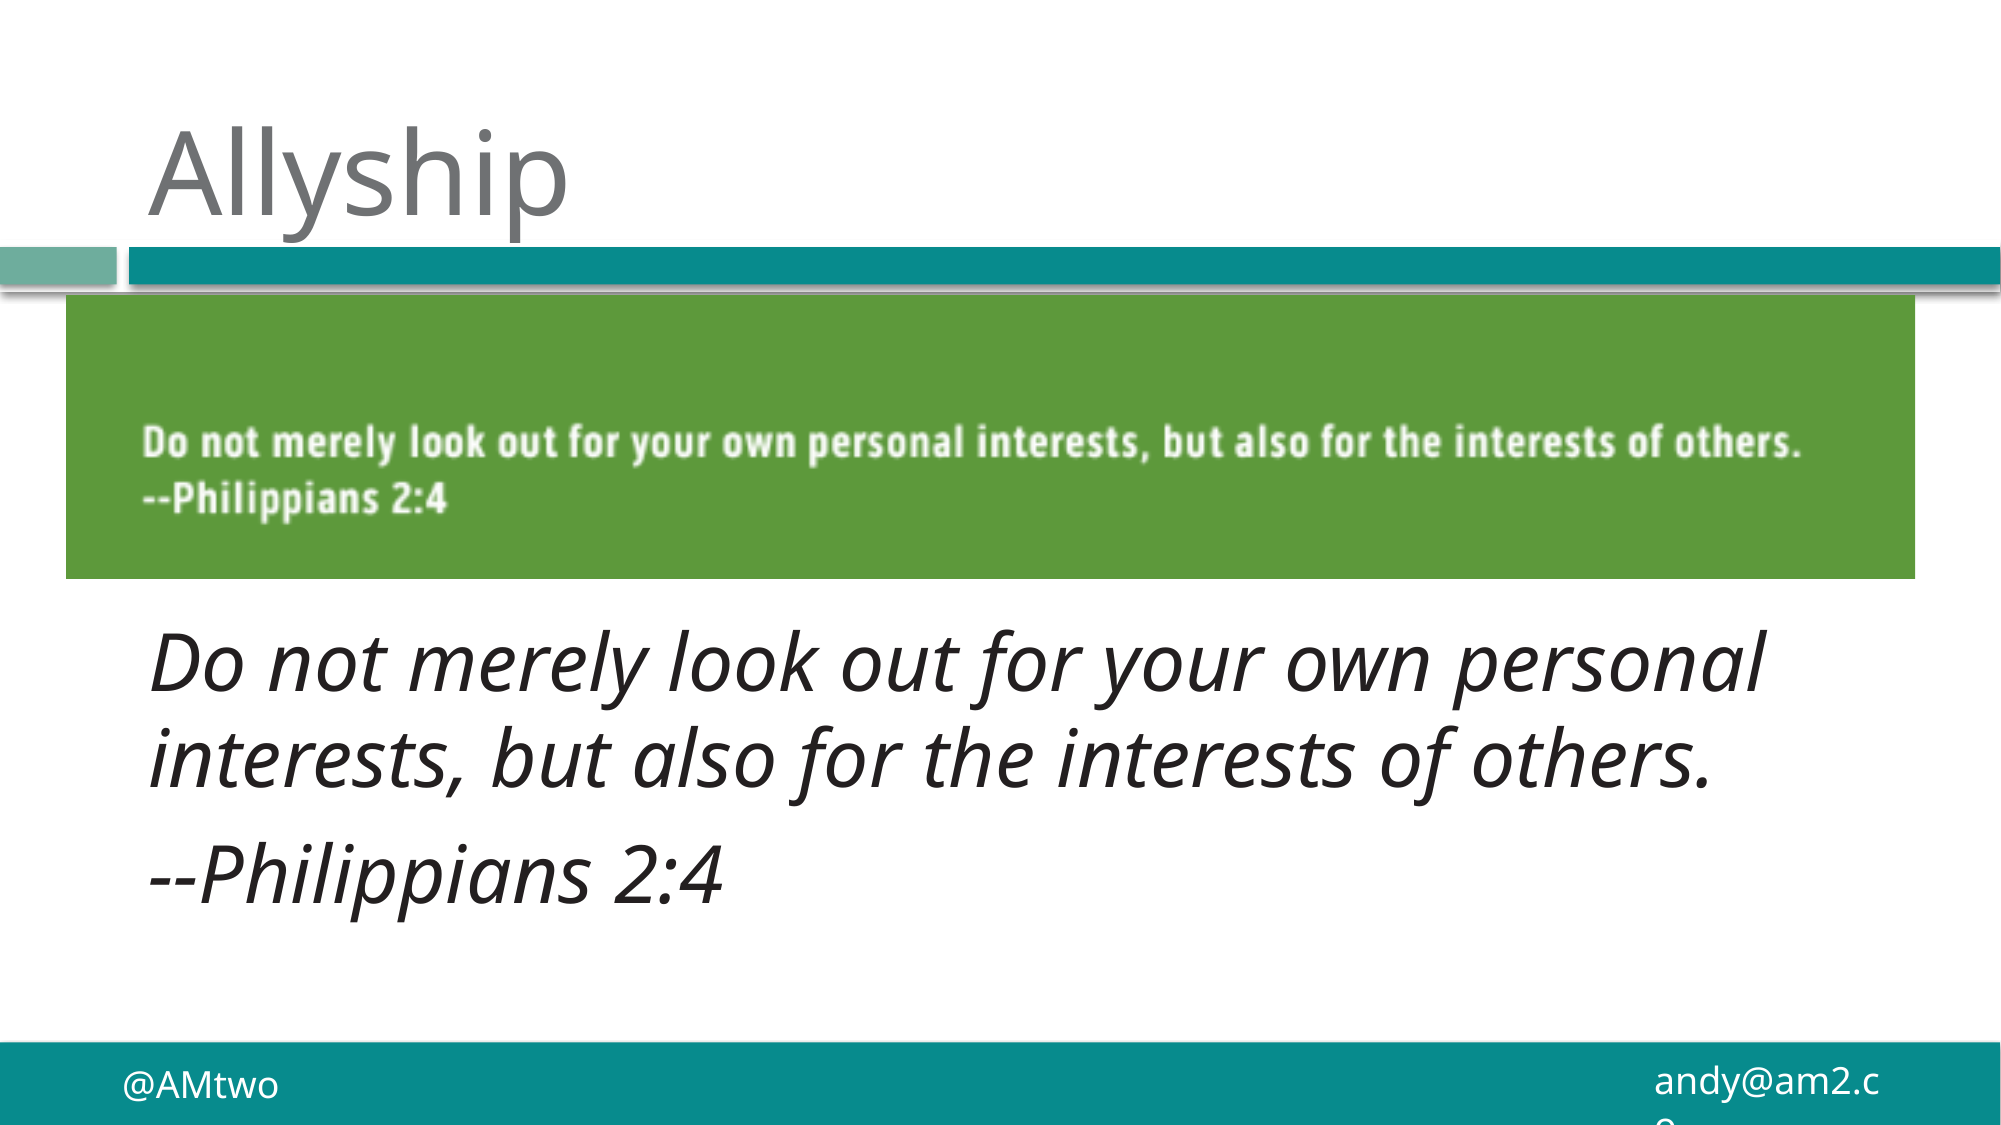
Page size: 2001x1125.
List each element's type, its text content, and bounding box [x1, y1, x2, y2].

list Do not merely look out for your own personal interests, but also for the interests of others. --Philippians 2:4 [133, 603, 1917, 1011]
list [51, 295, 1916, 579]
title Allyship [133, 25, 1917, 246]
